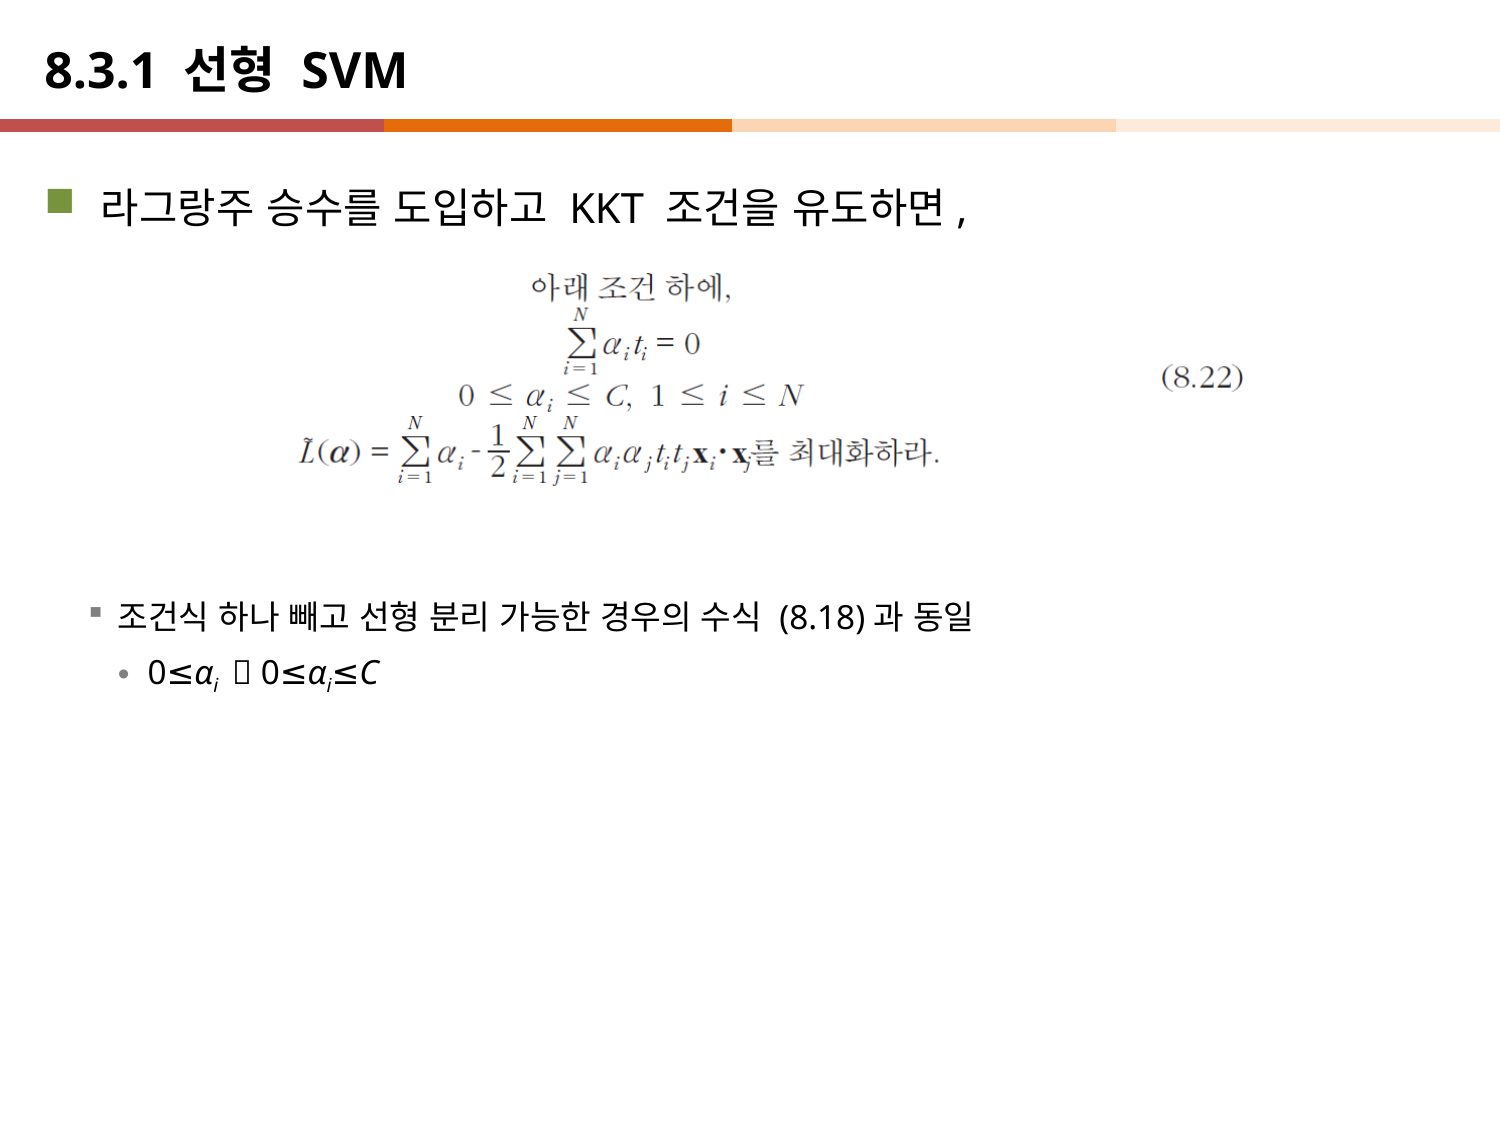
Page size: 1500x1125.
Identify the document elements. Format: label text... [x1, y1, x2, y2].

list 라그랑주 승수를 도입하고 KKT 조건을 유도하면, 조건식 하나 빼고 선형 분리 가능한 경우의 수식 (8.18)과 동일 0≤αi  0≤αi≤C [29, 148, 1471, 1083]
picture [281, 263, 1259, 492]
title 8.3.1 선형 SVM [29, 23, 1270, 114]
